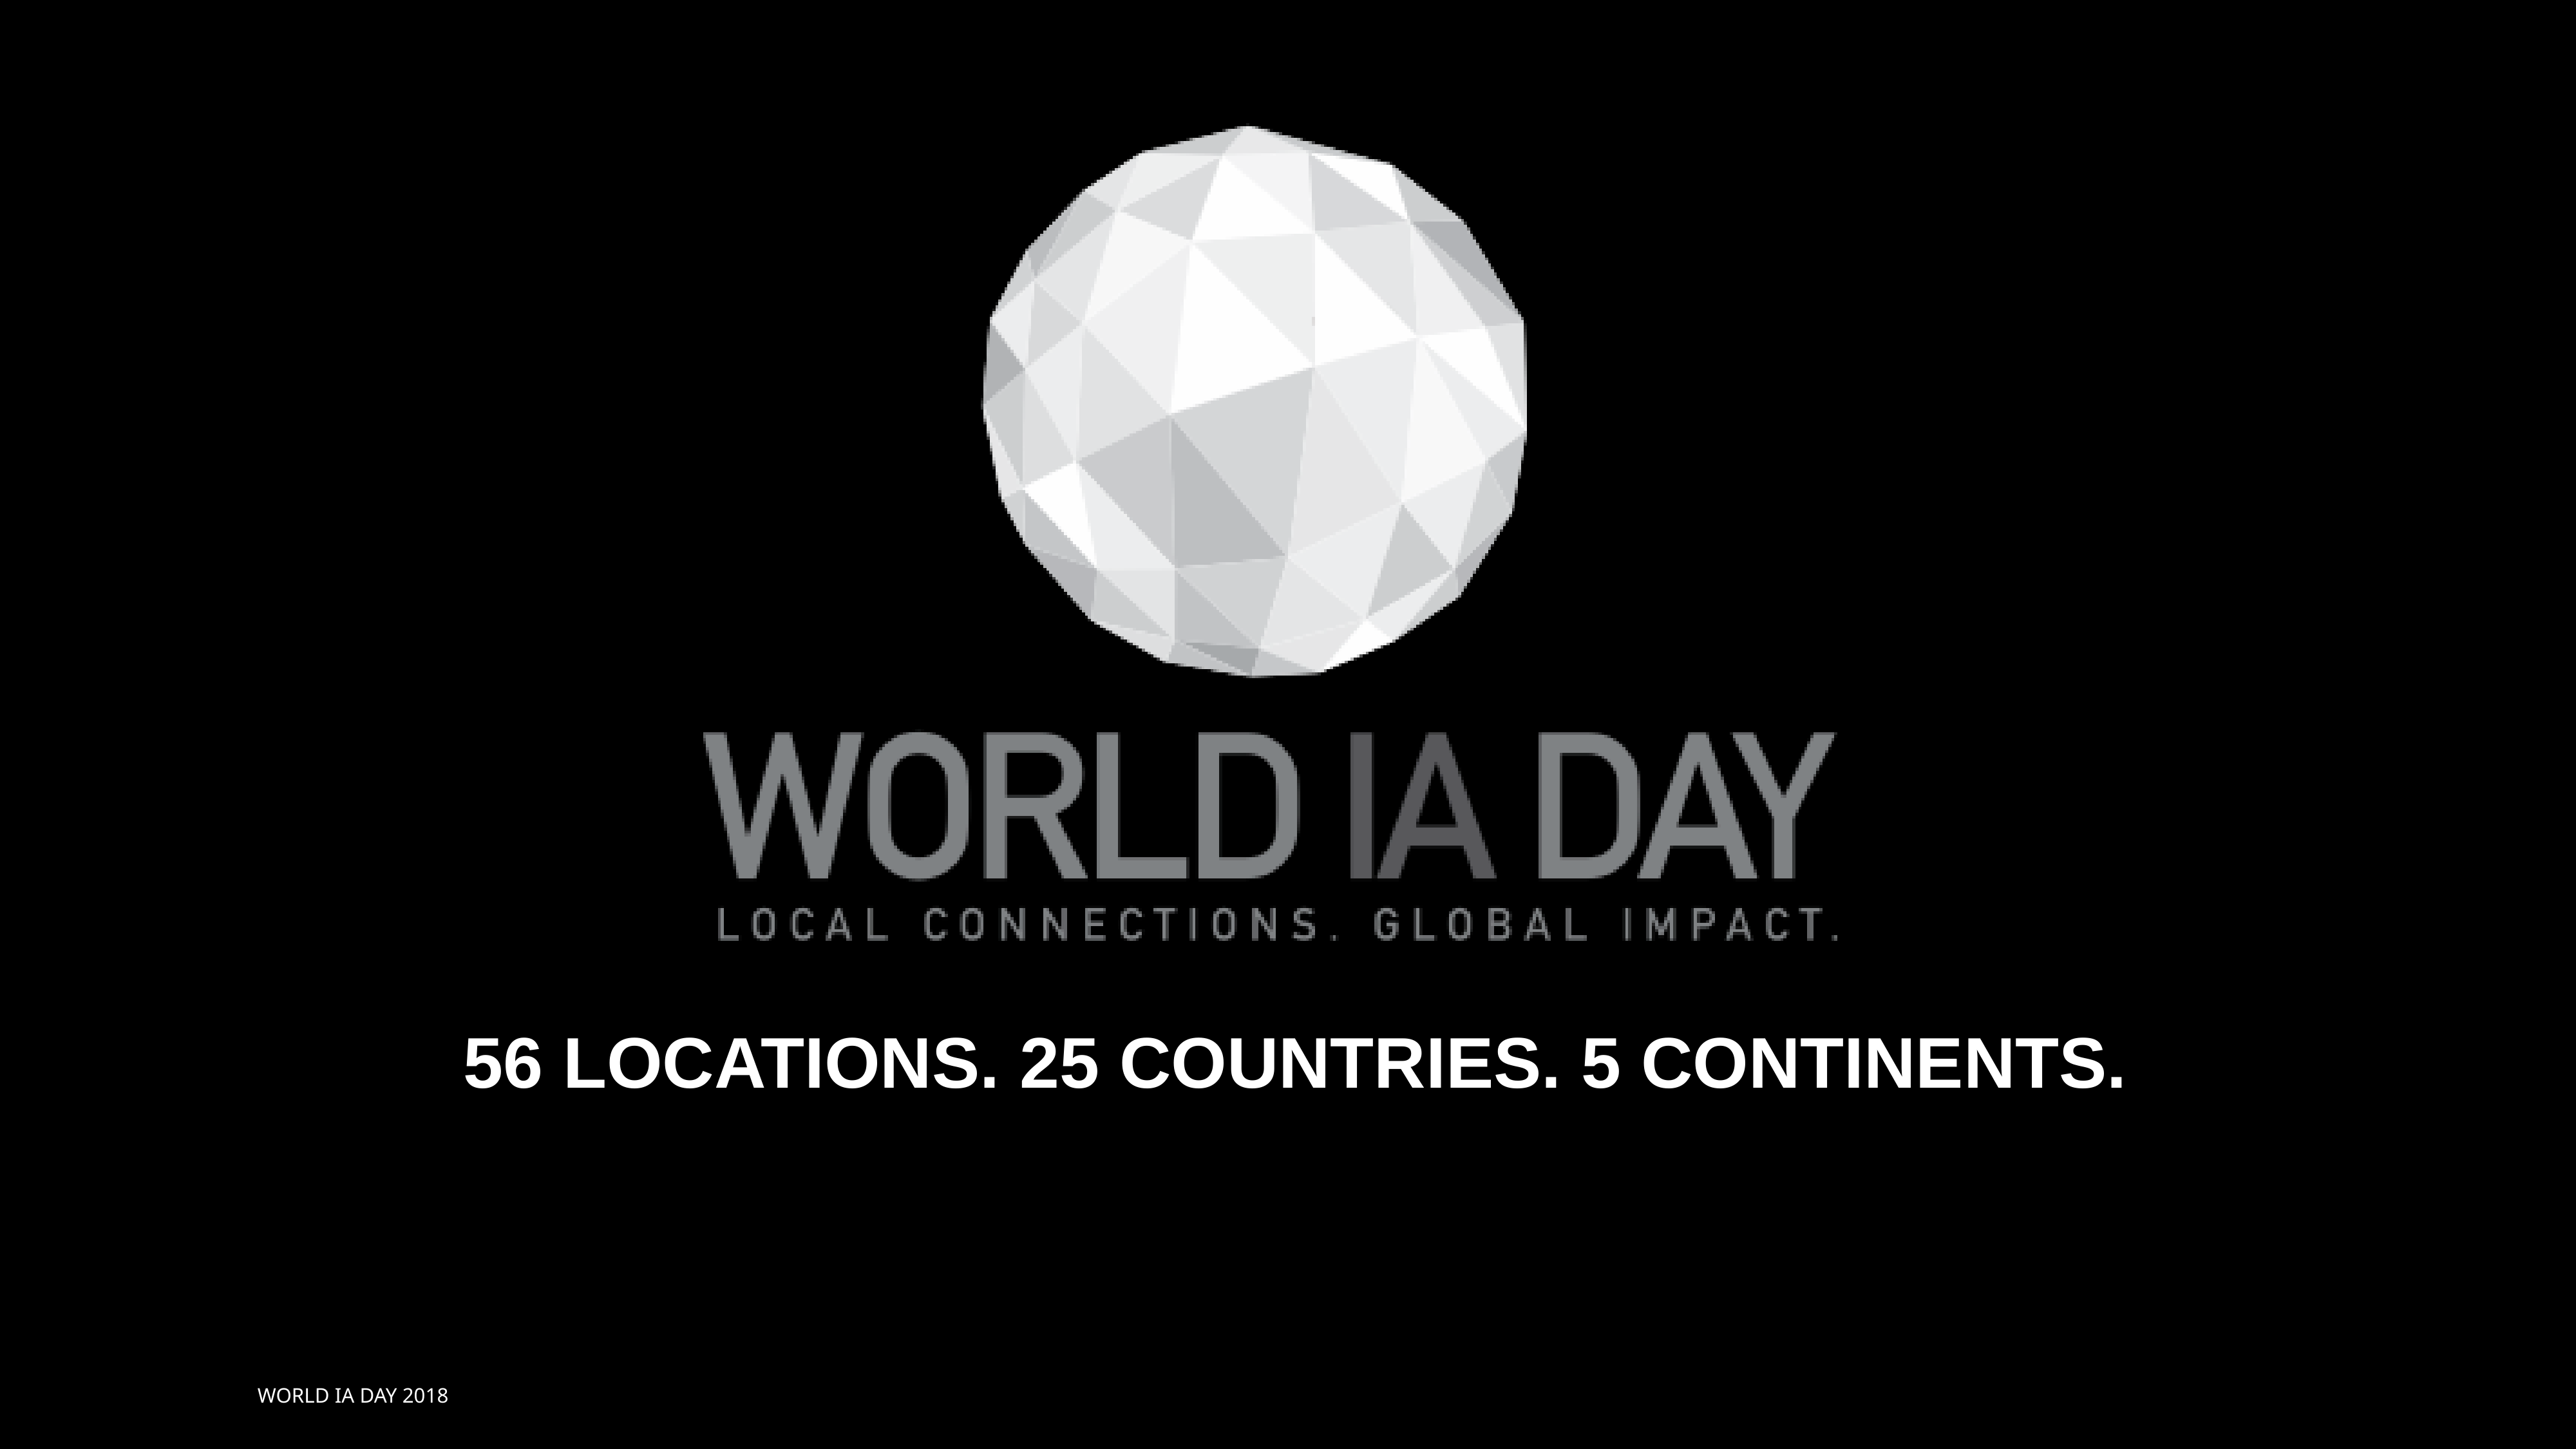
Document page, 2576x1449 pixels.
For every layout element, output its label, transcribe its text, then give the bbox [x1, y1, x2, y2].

title 56 locations. 25 countries. 5 CONTINENTS. [453, 981, 2139, 1137]
picture [693, 87, 1883, 978]
